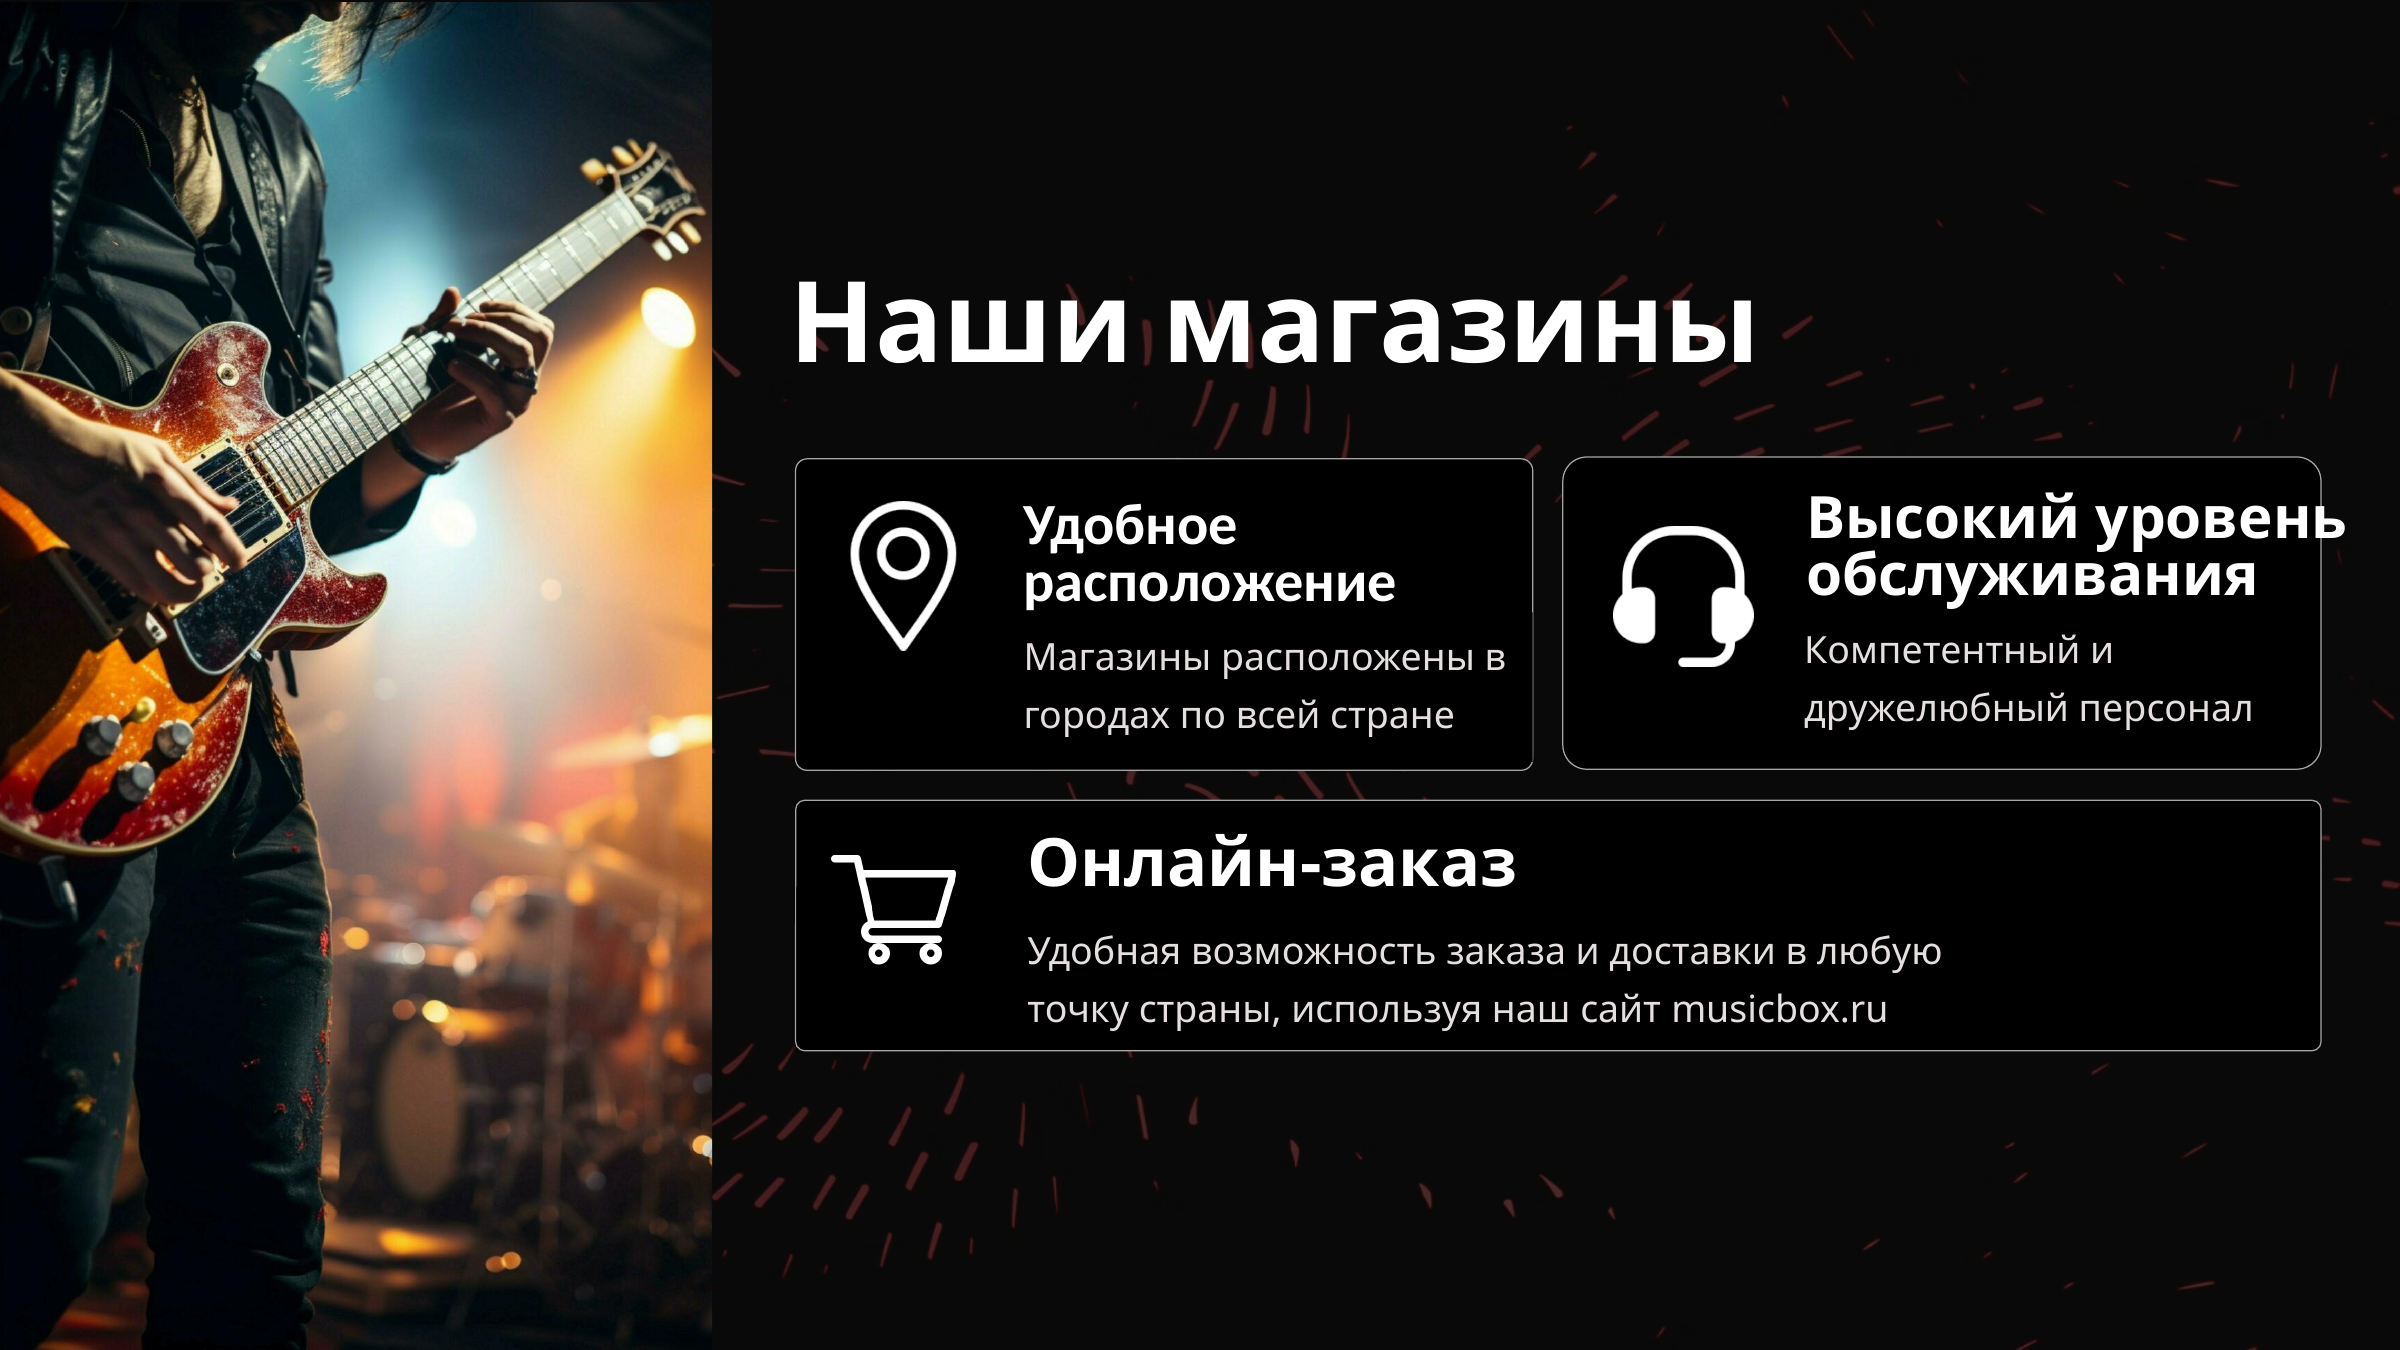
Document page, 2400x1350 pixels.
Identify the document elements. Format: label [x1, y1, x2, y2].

text_box [774, 264, 2322, 1051]
picture [0, 0, 2400, 1350]
